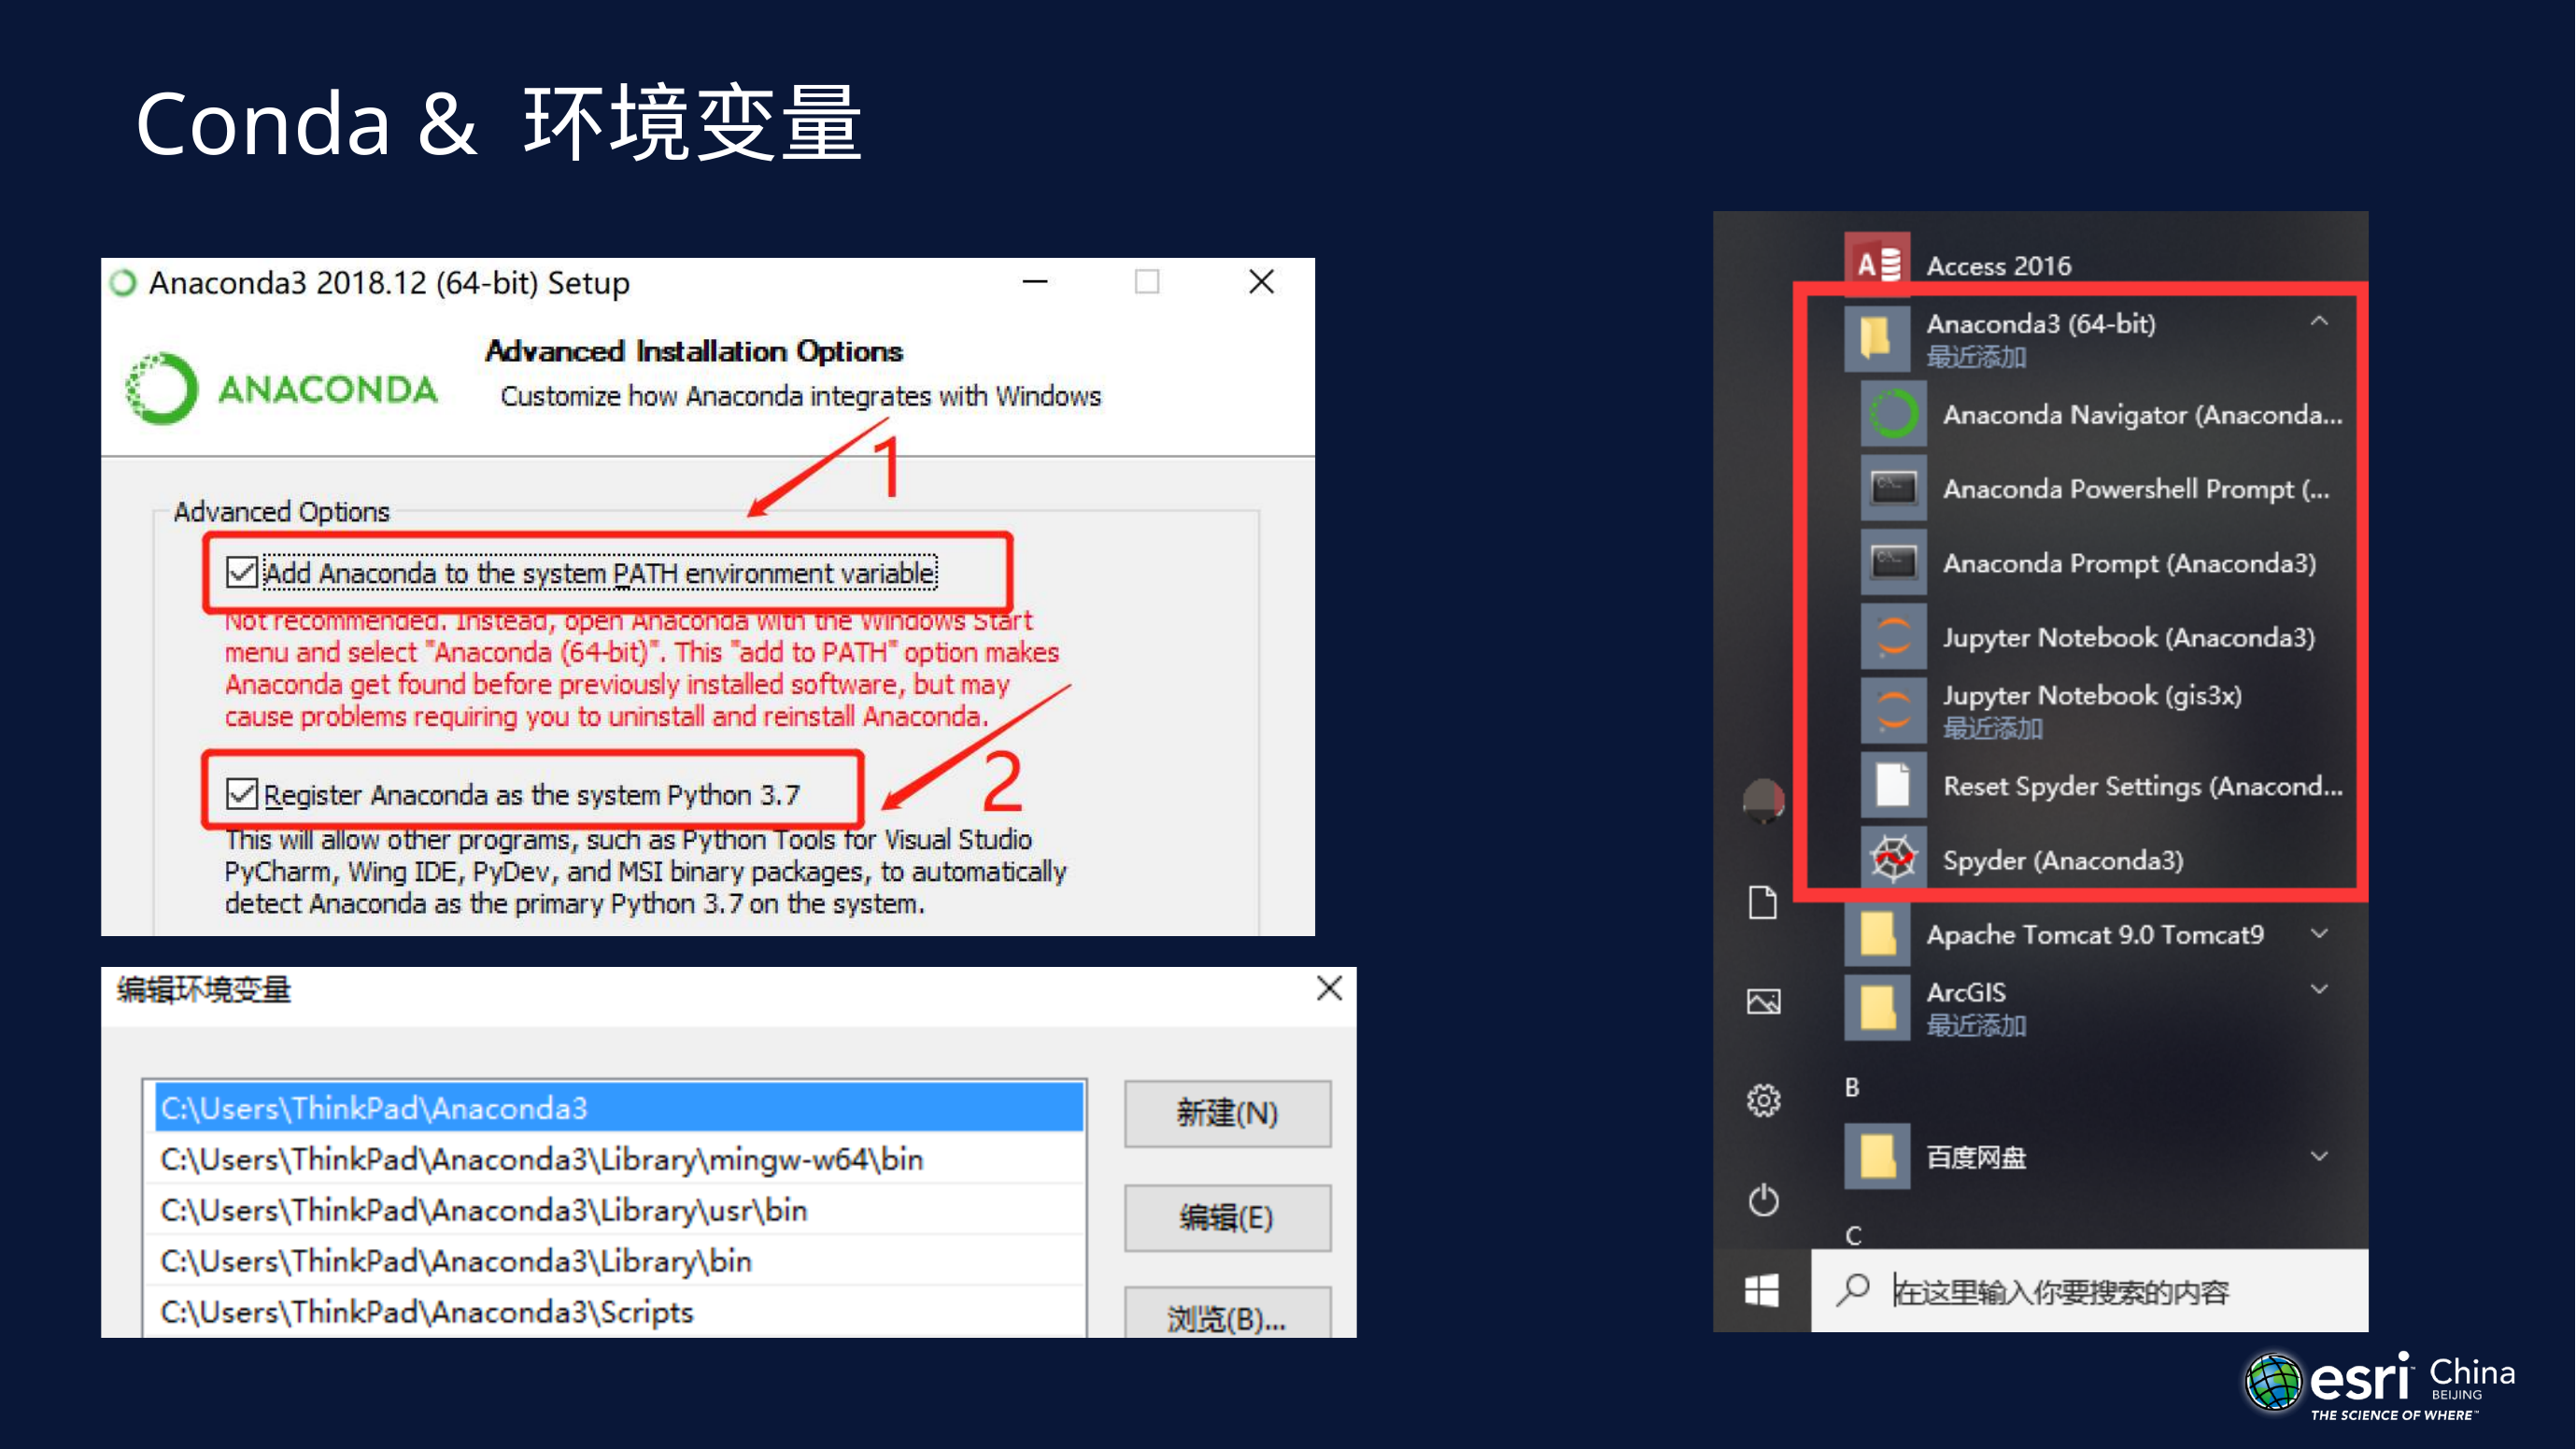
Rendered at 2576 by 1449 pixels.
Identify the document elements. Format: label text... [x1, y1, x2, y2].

picture [1713, 211, 2370, 1332]
picture [2225, 1335, 2534, 1443]
title Conda & 环境变量 [120, 70, 2403, 183]
picture [101, 257, 1316, 936]
picture [101, 967, 1357, 1338]
